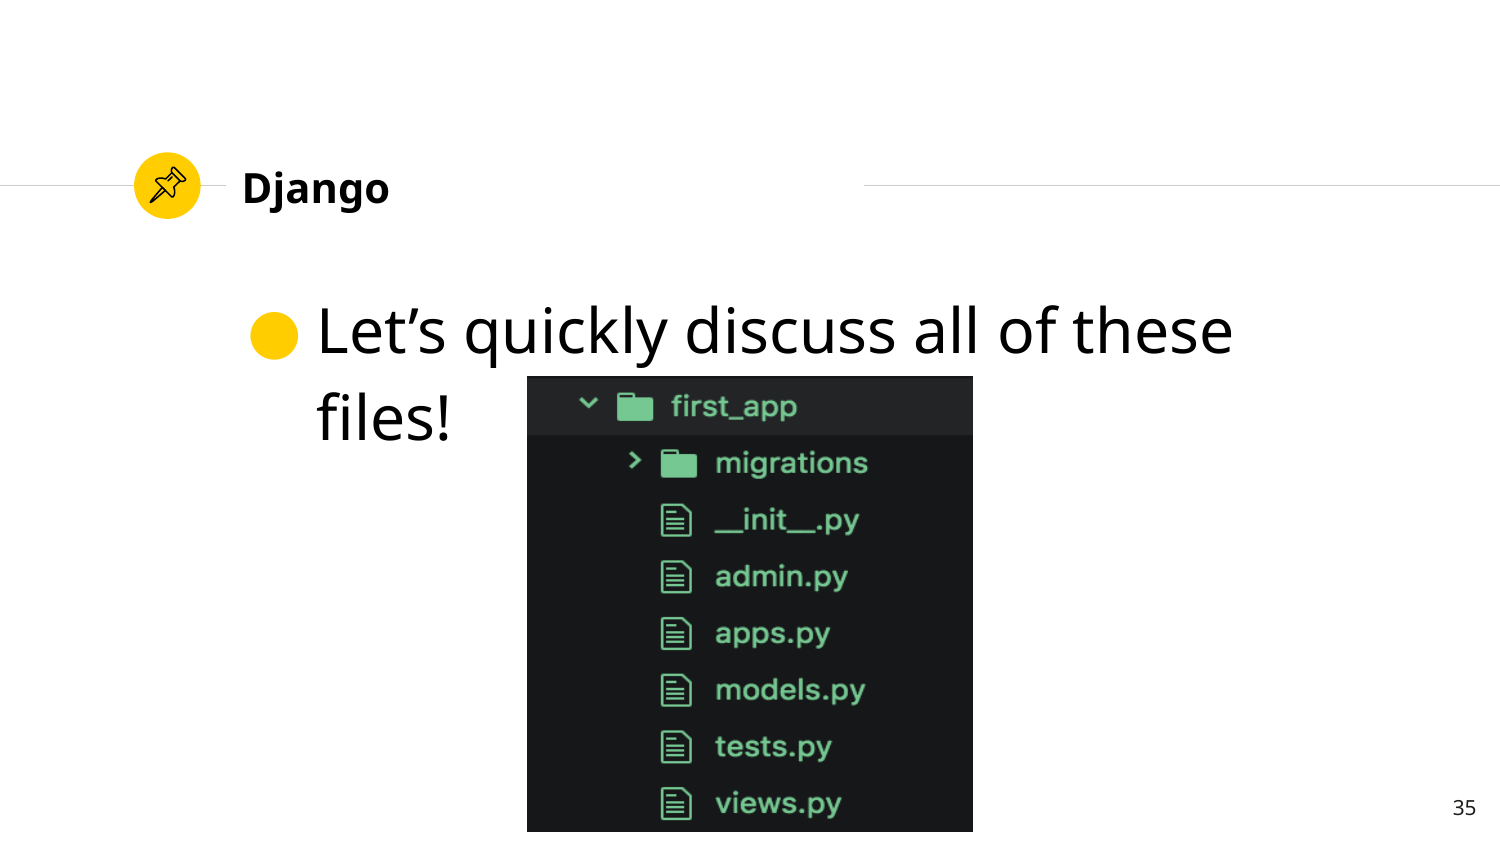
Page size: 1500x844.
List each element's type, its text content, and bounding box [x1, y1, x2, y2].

list Let’s quickly discuss all of these files! [226, 265, 1344, 776]
slide_number 35 [1401, 779, 1492, 844]
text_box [150, 166, 186, 203]
picture [526, 376, 974, 832]
title Django [226, 151, 863, 223]
